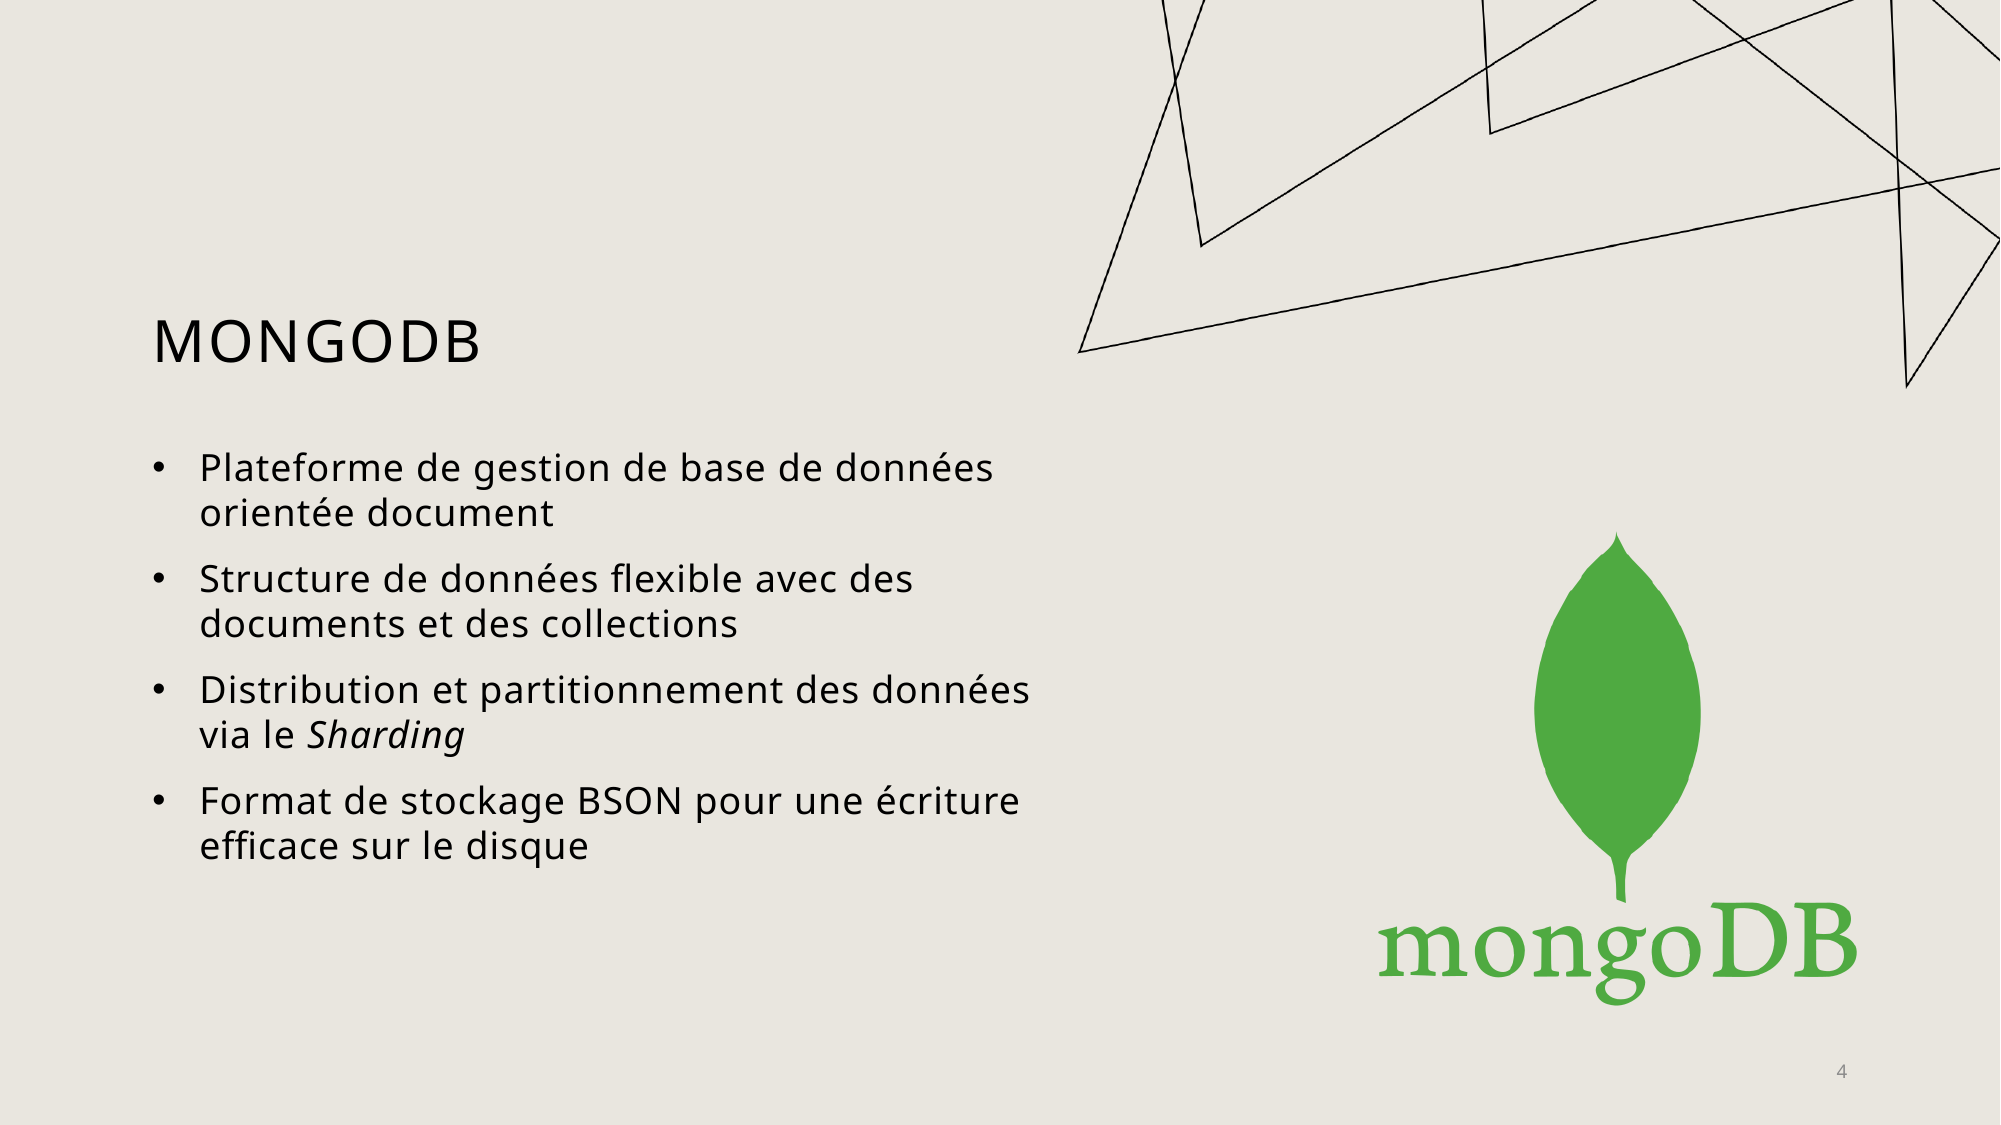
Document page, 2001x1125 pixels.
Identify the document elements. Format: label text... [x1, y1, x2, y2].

slide_number 4 [1412, 1042, 1863, 1103]
list Plateforme de gestion de base de données orientée document Structure de données flexible avec des documents et des collections Distribution et partitionnement des données via le Sharding Format de stockage BSON pour une écriture efficace sur le disque [137, 436, 1078, 935]
picture [1368, 519, 1866, 1017]
picture [1034, 0, 2000, 389]
title MongoDB [137, 55, 1066, 384]
